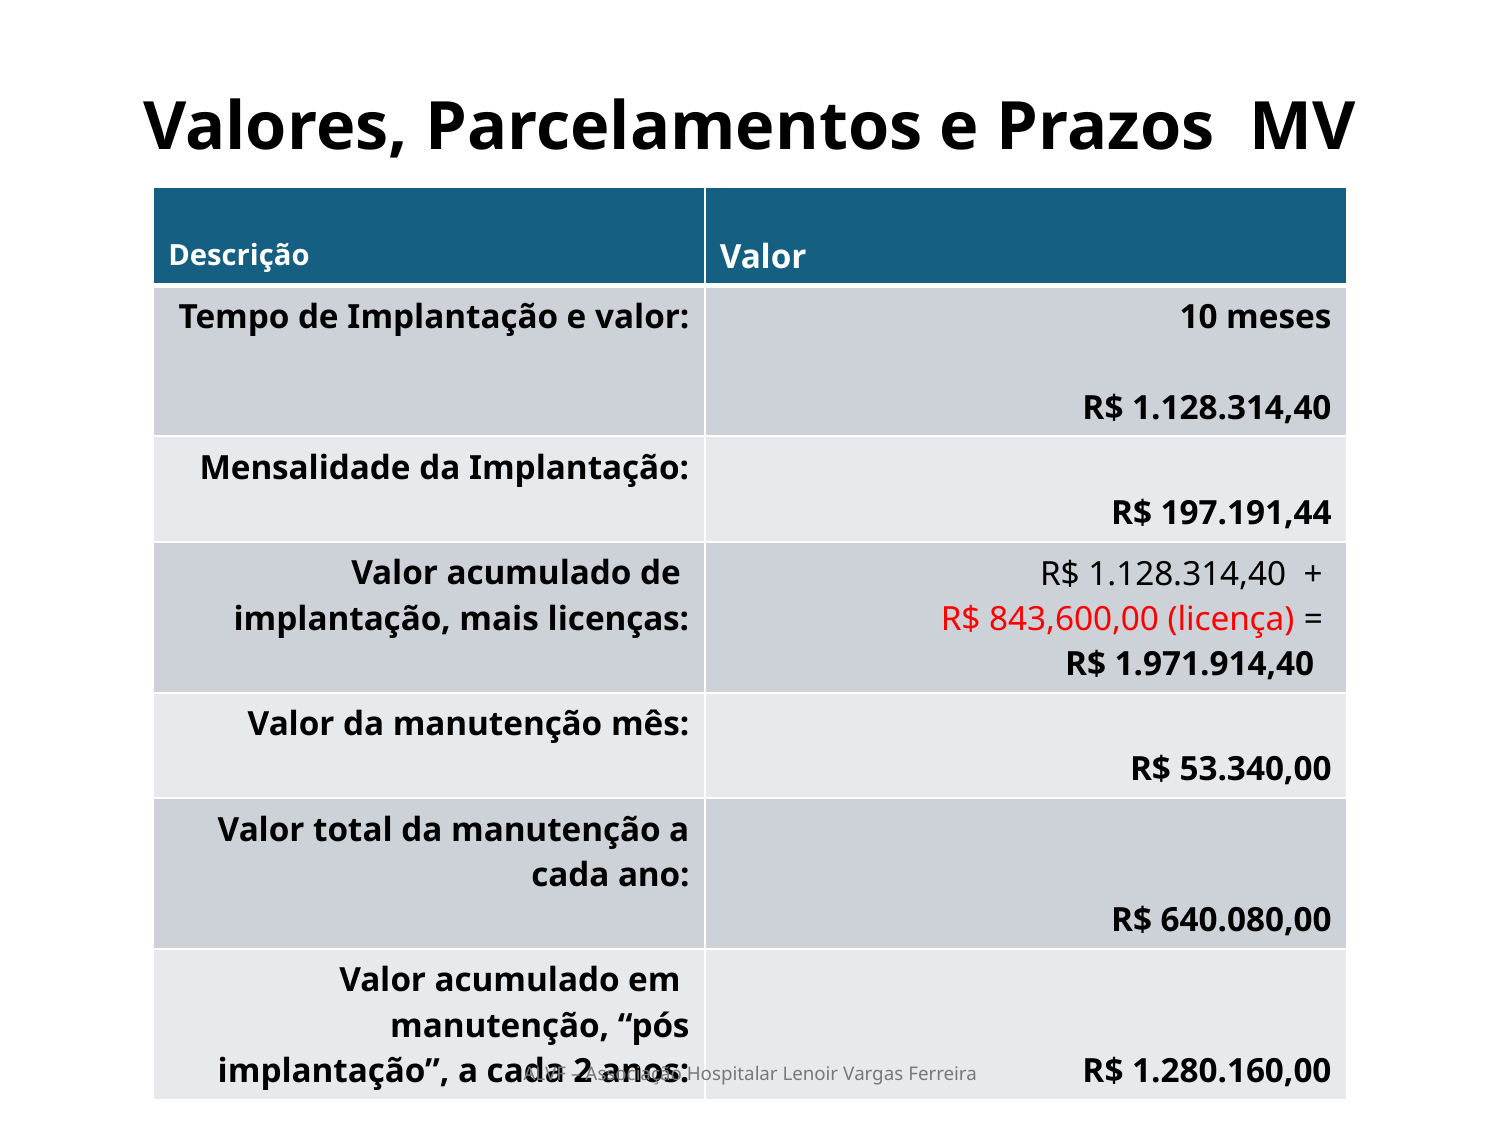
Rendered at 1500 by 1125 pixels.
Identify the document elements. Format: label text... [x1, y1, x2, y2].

table_cell Tempo de Implantação e valor: [154, 288, 704, 435]
title Valores, Parcelamentos e Prazos MV [57, 87, 1443, 170]
table_cell R$ 640.080,00 [706, 799, 1346, 948]
table_cell Valor da manutenção mês: [154, 694, 704, 797]
table_cell Mensalidade da Implantação: [154, 437, 704, 541]
table_header Valor [706, 188, 1346, 283]
table_header Descrição [154, 188, 704, 283]
table_cell Valor acumulado de implantação, mais licenças: [154, 543, 704, 692]
table_cell Valor acumulado em manutenção, “pós implantação”, a cada 2 anos: [154, 950, 704, 1099]
table_cell 10 meses R$ 1.128.314,40 [706, 288, 1346, 435]
table_cell R$ 53.340,00 [706, 694, 1346, 797]
footer ALVF – Associação Hospitalar Lenoir Vargas Ferreira [496, 1042, 1004, 1103]
table_cell R$ 1.128.314,40 + R$ 843,600,00 (licença) = R$ 1.971.914,40 [706, 543, 1346, 692]
table_cell R$ 197.191,44 [706, 437, 1346, 541]
table_cell R$ 1.280.160,00 [706, 950, 1346, 1099]
table_cell Valor total da manutenção a cada ano: [154, 799, 704, 948]
